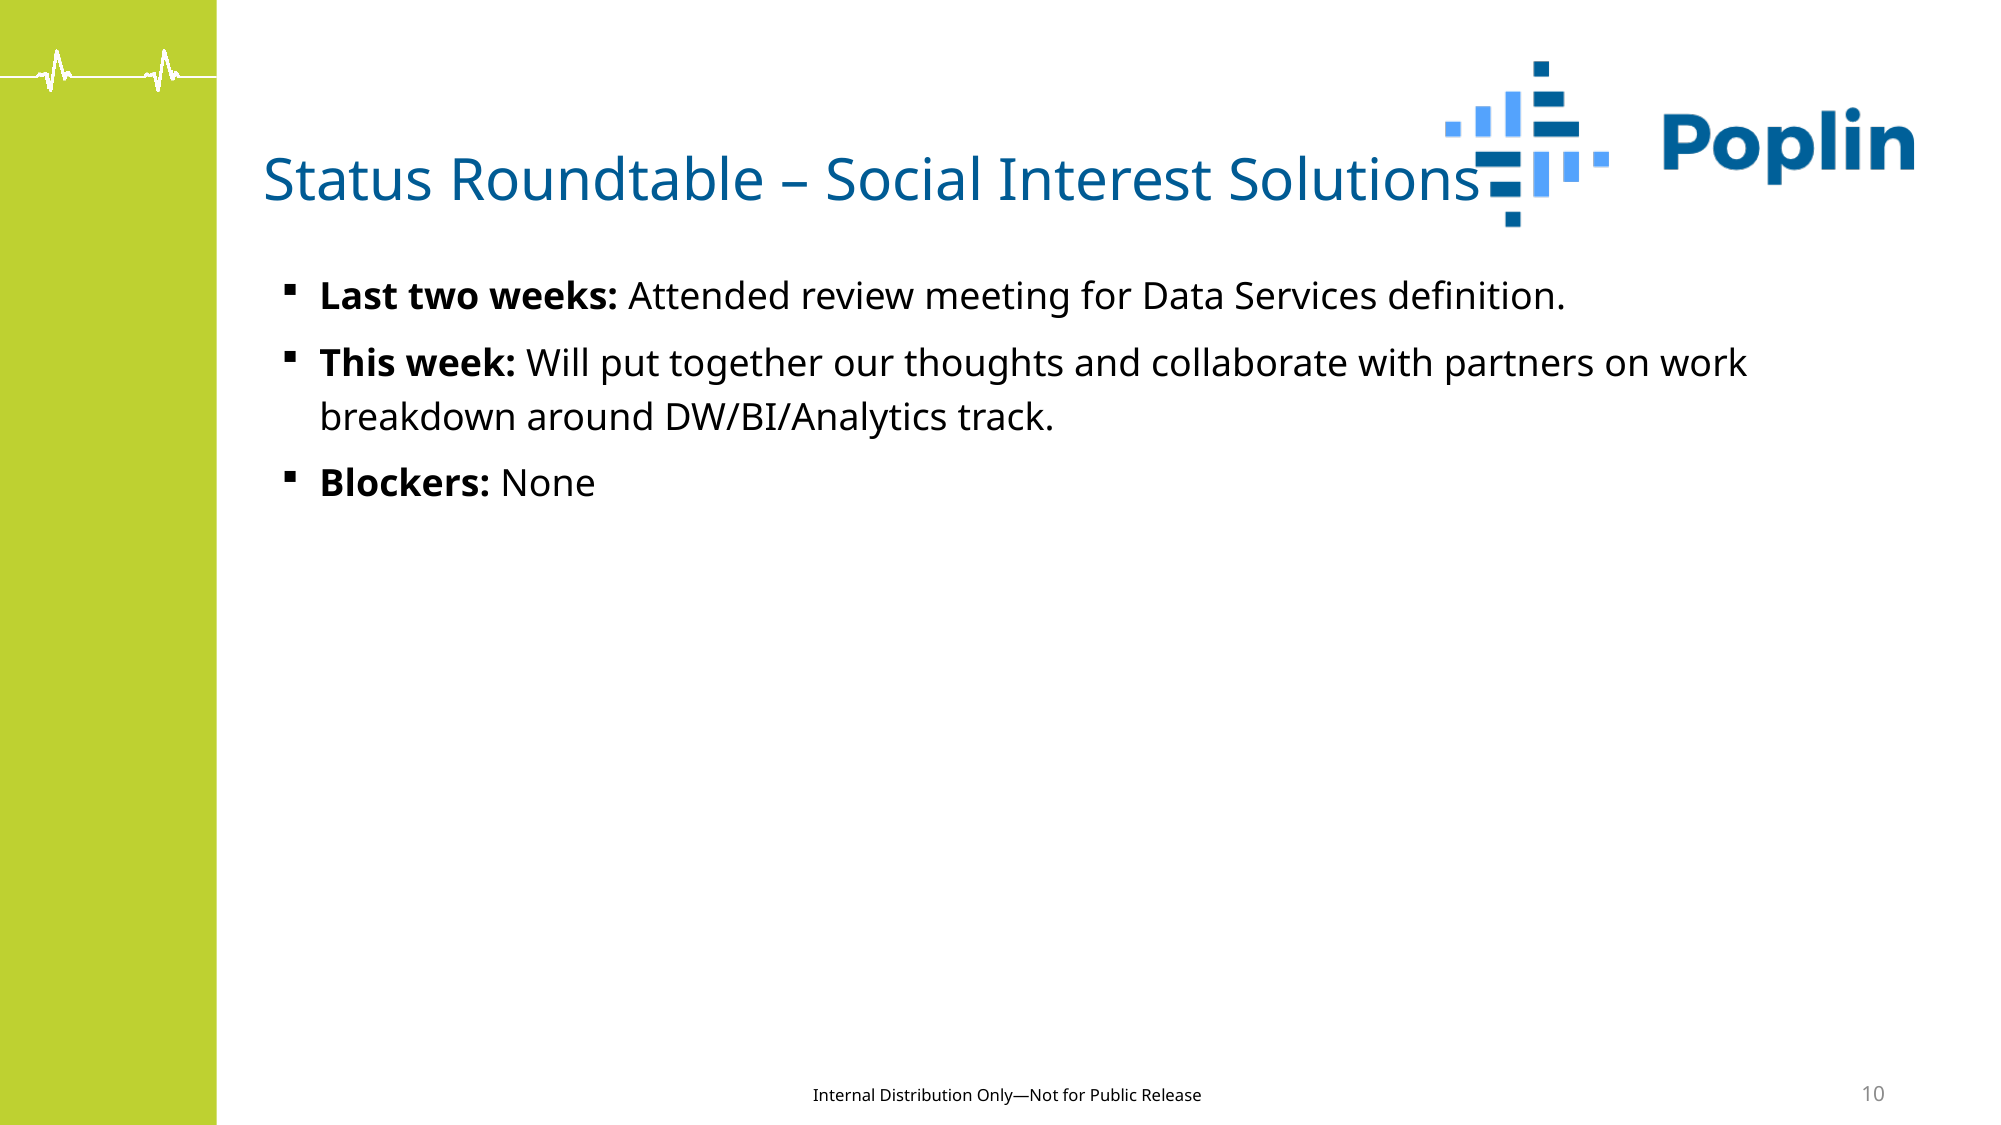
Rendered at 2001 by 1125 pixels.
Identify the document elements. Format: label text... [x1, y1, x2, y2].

title Status Roundtable – Social Interest Solutions [248, 119, 1420, 236]
list Last two weeks: Attended review meeting for Data Services definition. This week: Will put together our thoughts and collaborate with partners on work breakdown around DW/BI/Analytics track. Blockers: None [248, 255, 1882, 1005]
picture [1425, 49, 1975, 237]
slide_number 10 [1500, 1065, 1900, 1125]
picture [0, 9, 217, 125]
